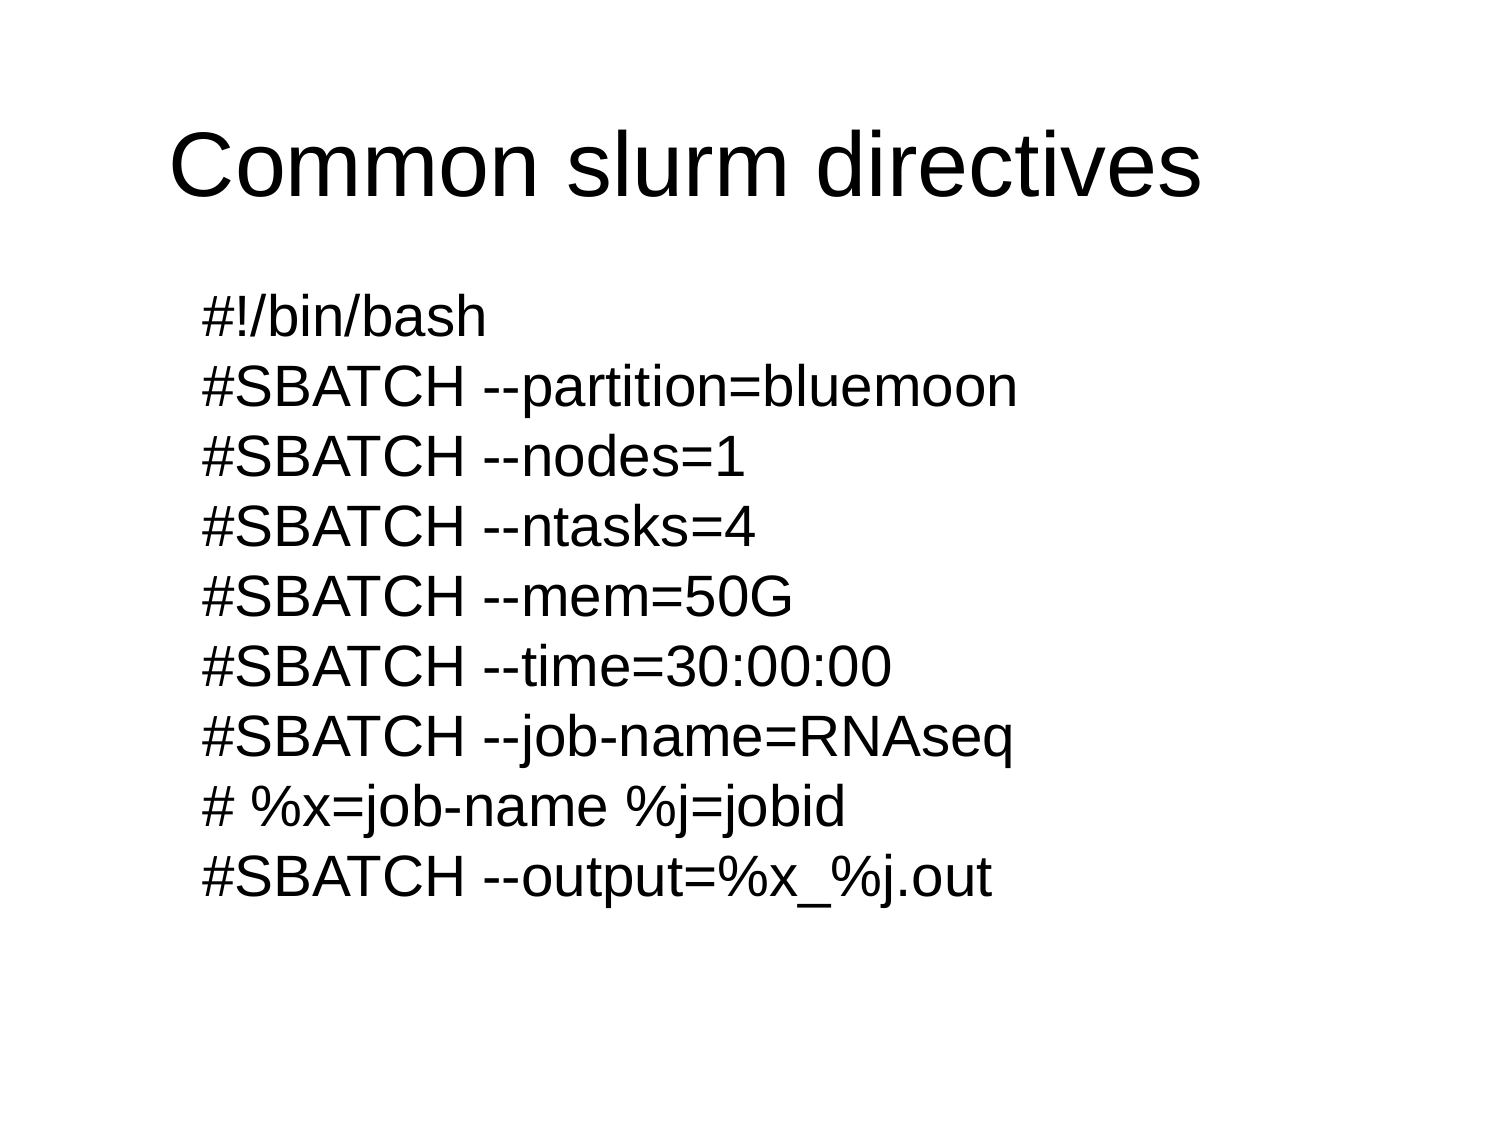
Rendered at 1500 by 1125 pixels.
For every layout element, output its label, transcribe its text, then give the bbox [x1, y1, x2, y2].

text_box #!/bin/bash #SBATCH --partition=bluemoon #SBATCH --nodes=1 #SBATCH --ntasks=4 #SBATCH --mem=50G #SBATCH --time=30:00:00 #SBATCH --job-name=RNAseq # %x=job-name %j=jobid #SBATCH --output=%x_%j.out [187, 271, 1313, 986]
title Common slurm directives [154, 62, 1407, 271]
